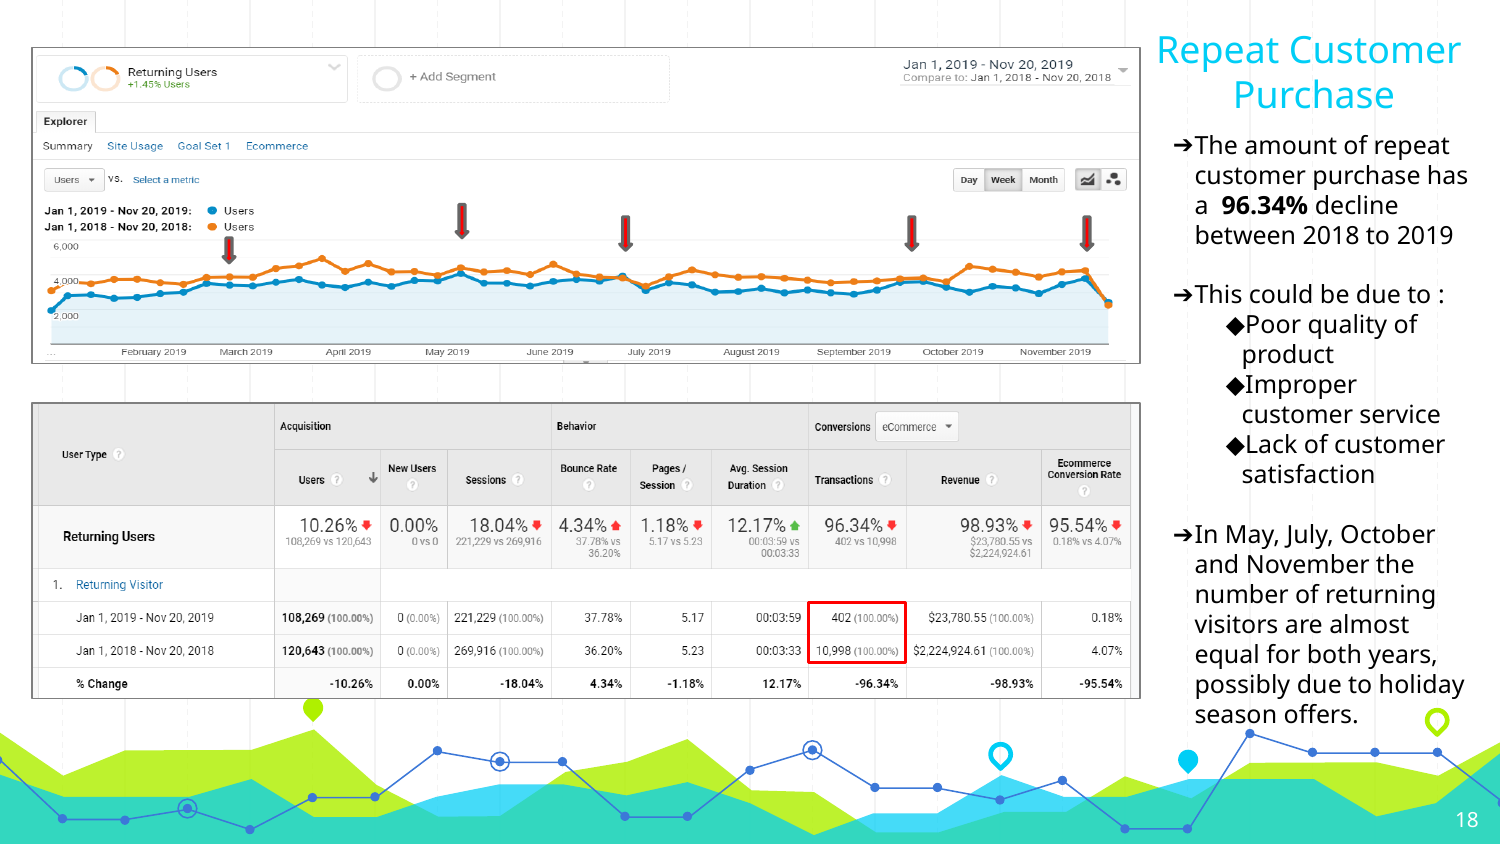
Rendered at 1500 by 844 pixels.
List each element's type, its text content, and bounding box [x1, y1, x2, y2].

text_box The amount of repeat customer purchase has a 96.34% decline between 2018 to 2019 This could be due to : Poor quality of product Improper customer service Lack of customer satisfaction In May, July, October and November the number of returning visitors are almost equal for both years, possibly due to holiday season offers. [1151, 114, 1488, 705]
slide_number 18 [1403, 791, 1494, 844]
picture [32, 48, 1140, 364]
picture [32, 403, 1140, 698]
text_box Repeat Customer Purchase [1089, 11, 1500, 115]
